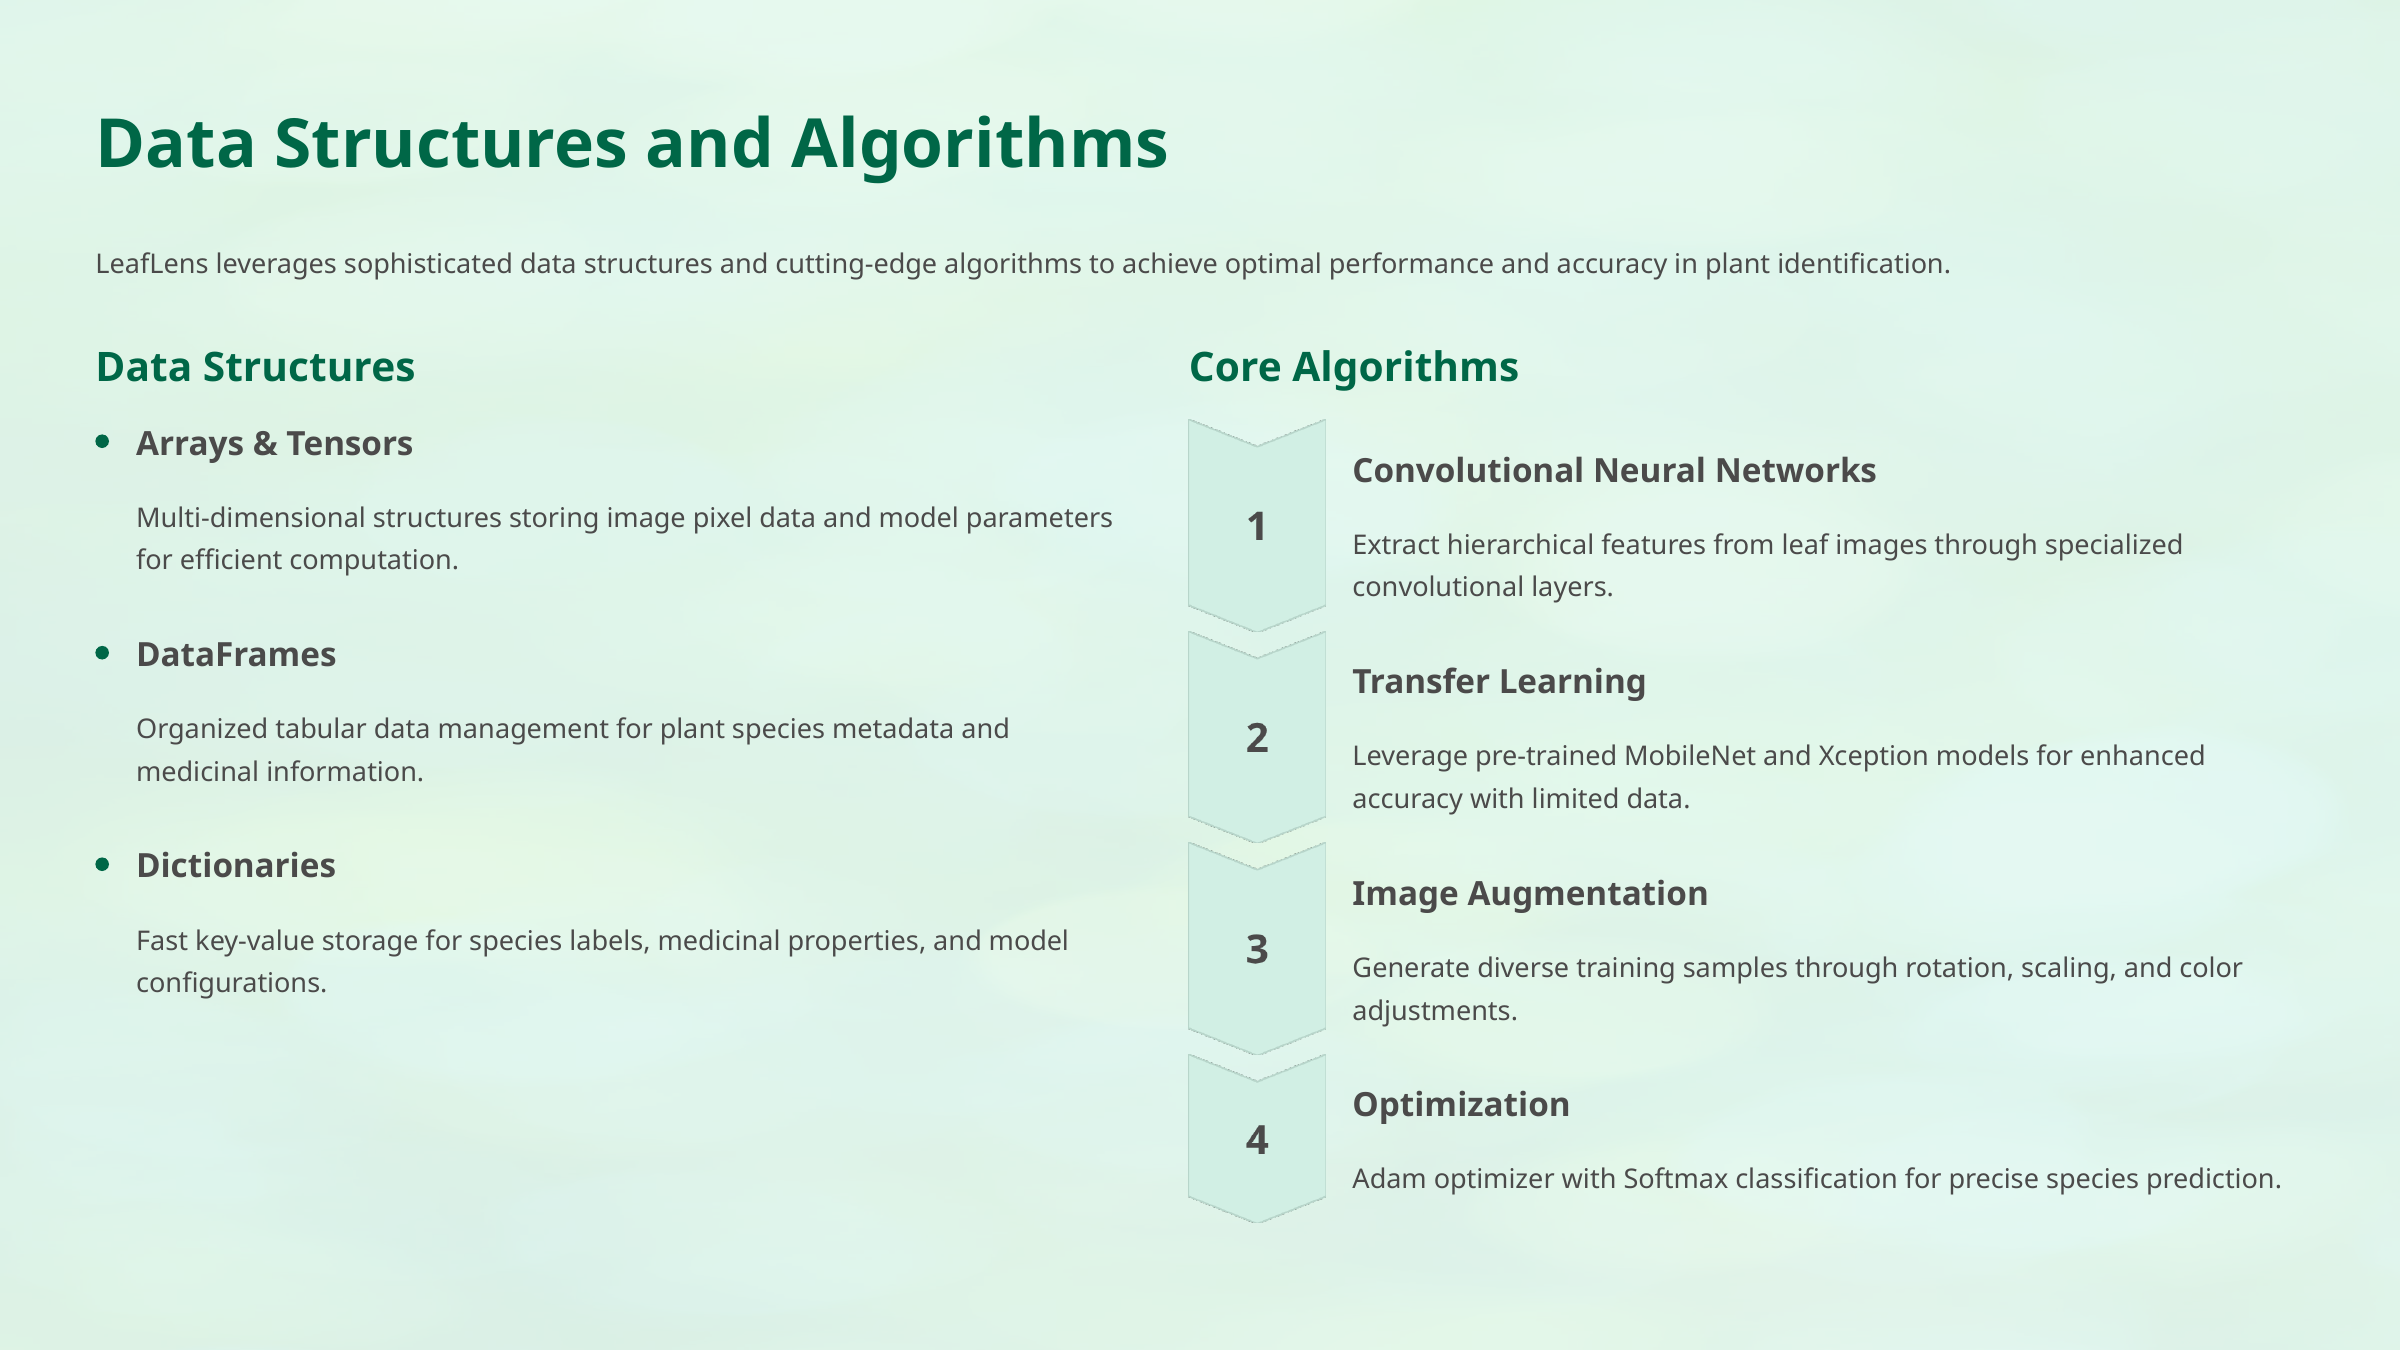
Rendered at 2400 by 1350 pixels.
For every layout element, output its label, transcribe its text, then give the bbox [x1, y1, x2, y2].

text_box [95, 434, 110, 449]
text_box Data Structures and Algorithms [95, 96, 1192, 183]
text_box Dictionaries [136, 842, 477, 886]
text_box Core Algorithms [1188, 338, 1598, 390]
picture [1188, 419, 1326, 1223]
text_box Optimization [1352, 1081, 1694, 1125]
text_box Generate diverse training samples through rotation, scaling, and color adjustments. [1352, 939, 2306, 1028]
text_box Extract hierarchical features from leaf images through specialized convolutional layers. [1352, 516, 2306, 605]
text_box Multi-dimensional structures storing image pixel data and model parameters for efficient computation. [136, 489, 1122, 577]
text_box LeafLens leverages sophisticated data structures and cutting-edge algorithms to achieve optimal performance and accuracy in plant identification. [95, 236, 2305, 281]
text_box [95, 645, 110, 660]
text_box [95, 857, 110, 872]
text_box Leverage pre-trained MobileNet and Xception models for enhanced accuracy with limited data. [1352, 728, 2306, 816]
text_box Image Augmentation [1352, 870, 1717, 913]
text_box DataFrames [136, 631, 477, 674]
text_box Fast key-value storage for species labels, medicinal properties, and model configurations. [136, 912, 1122, 1000]
text_box Data Structures [95, 338, 505, 390]
text_box Organized tabular data management for plant species metadata and medicinal information. [136, 701, 1122, 789]
text_box Convolutional Neural Networks [1352, 447, 1897, 490]
text_box Transfer Learning [1352, 658, 1694, 702]
text_box Adam optimizer with Softmax classification for precise species prediction. [1352, 1151, 2306, 1195]
text_box Arrays & Tensors [136, 419, 477, 463]
